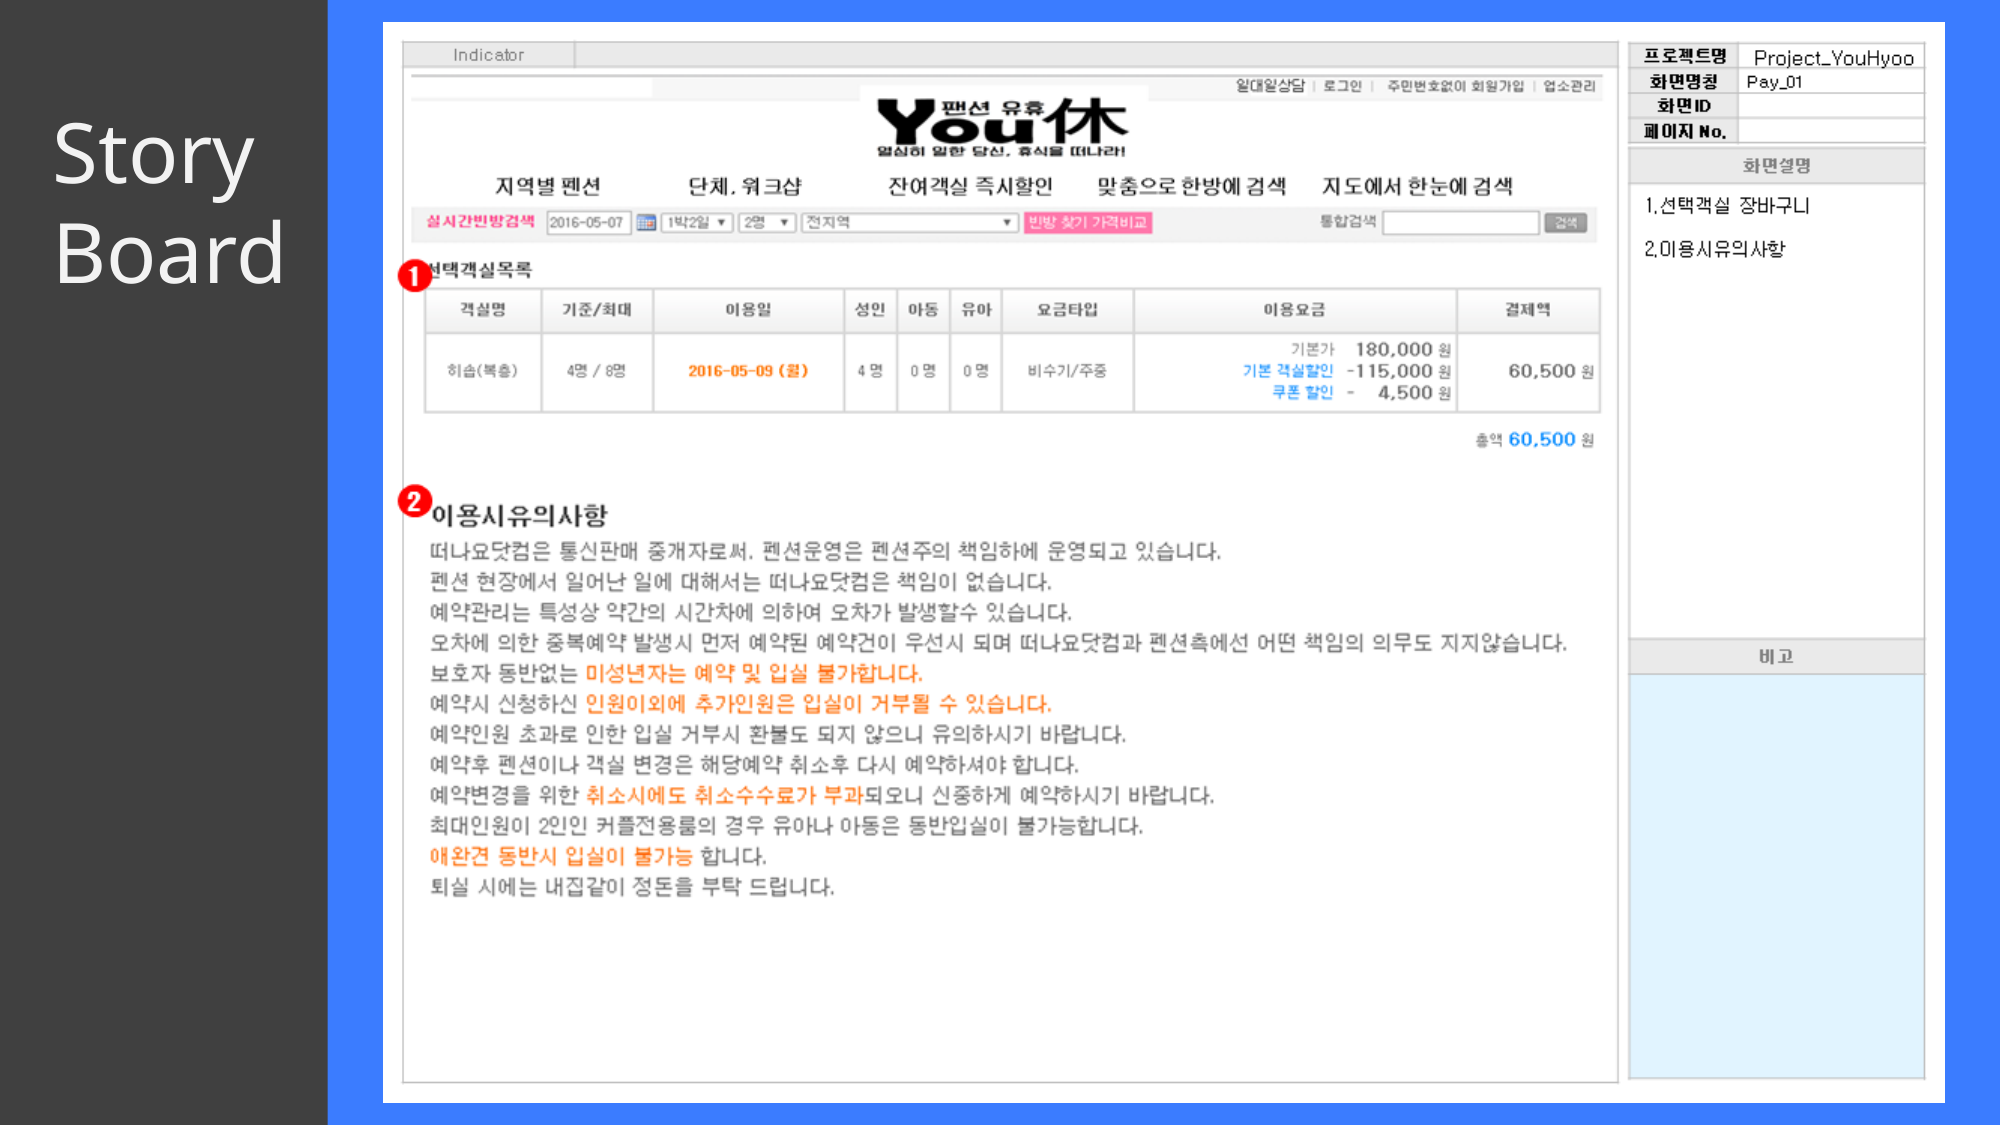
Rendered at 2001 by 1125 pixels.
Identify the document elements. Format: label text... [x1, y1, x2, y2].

picture [383, 22, 1945, 1103]
text_box Story Board [37, 93, 303, 308]
text_box [0, 0, 329, 1125]
